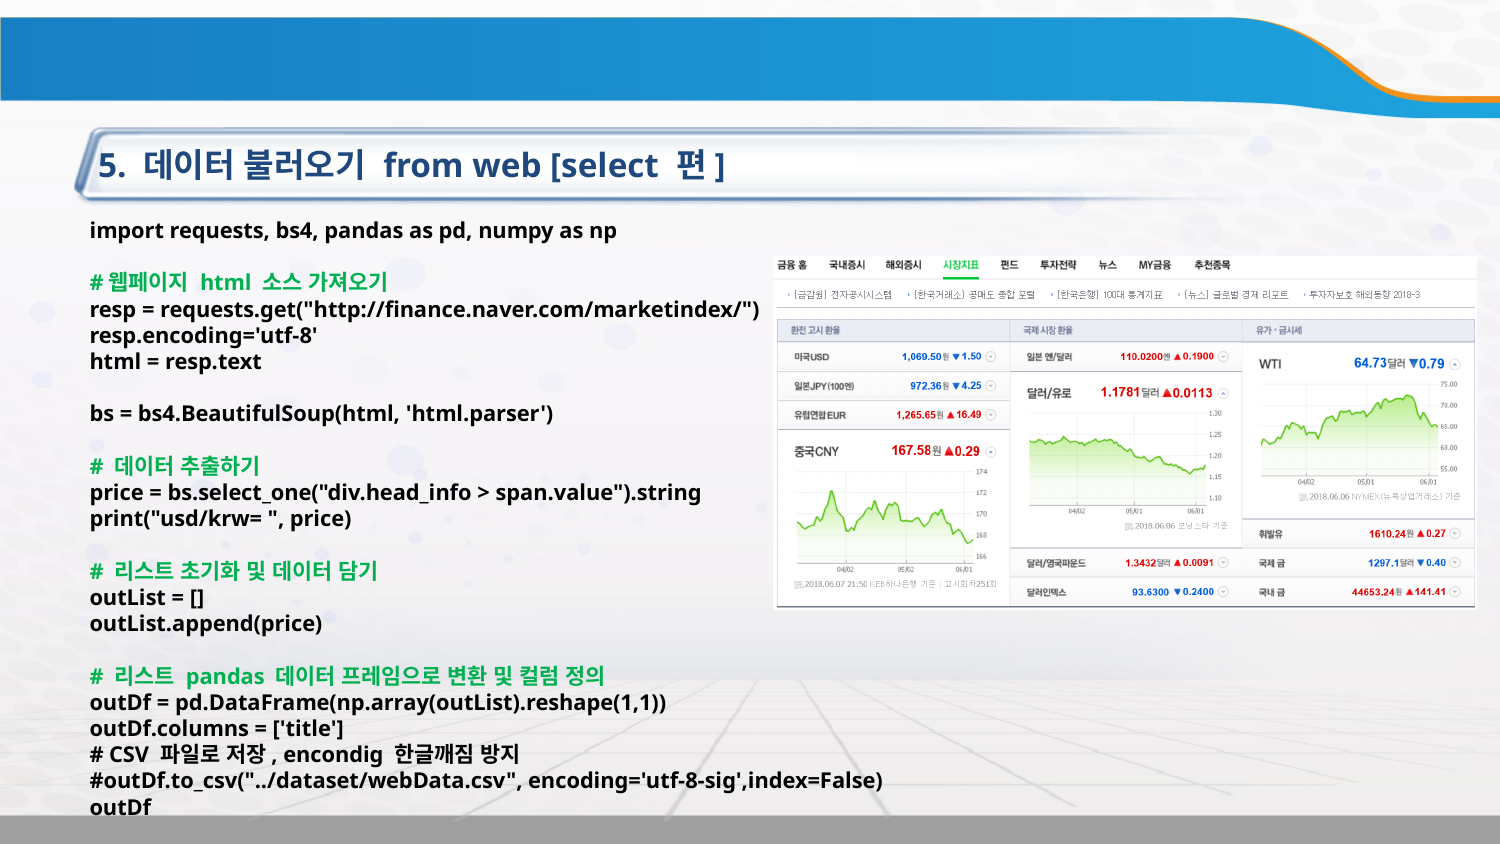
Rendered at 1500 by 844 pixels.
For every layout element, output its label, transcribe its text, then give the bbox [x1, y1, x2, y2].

text_box import requests, bs4, pandas as pd, numpy as np #웹페이지 html 소스 가져오기 resp = requests.get("http://finance.naver.com/marketindex/") resp.encoding='utf-8' html = resp.text bs = bs4.BeautifulSoup(html, 'html.parser') # 데이터 추출하기 price = bs.select_one("div.head_info > span.value").string print("usd/krw= ", price) # 리스트 초기화 및 데이터 담기 outList = [] outList.append(price) # 리스트 pandas 데이터 프레임으로 변환 및 컬럼 정의 outDf = pd.DataFrame(np.array(outList).reshape(1,1)) outDf.columns = ['title'] # CSV 파일로 저장, encondig 한글깨짐 방지 #outDf.to_csv("../dataset/webData.csv", encoding='utf-8-sig',index=False) outDf [74, 209, 1459, 827]
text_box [74, 126, 1289, 208]
text_box 2. Pandas 라이브러리를 활용한 데이터 수집 [29, 0, 1175, 103]
picture [0, 0, 1500, 844]
